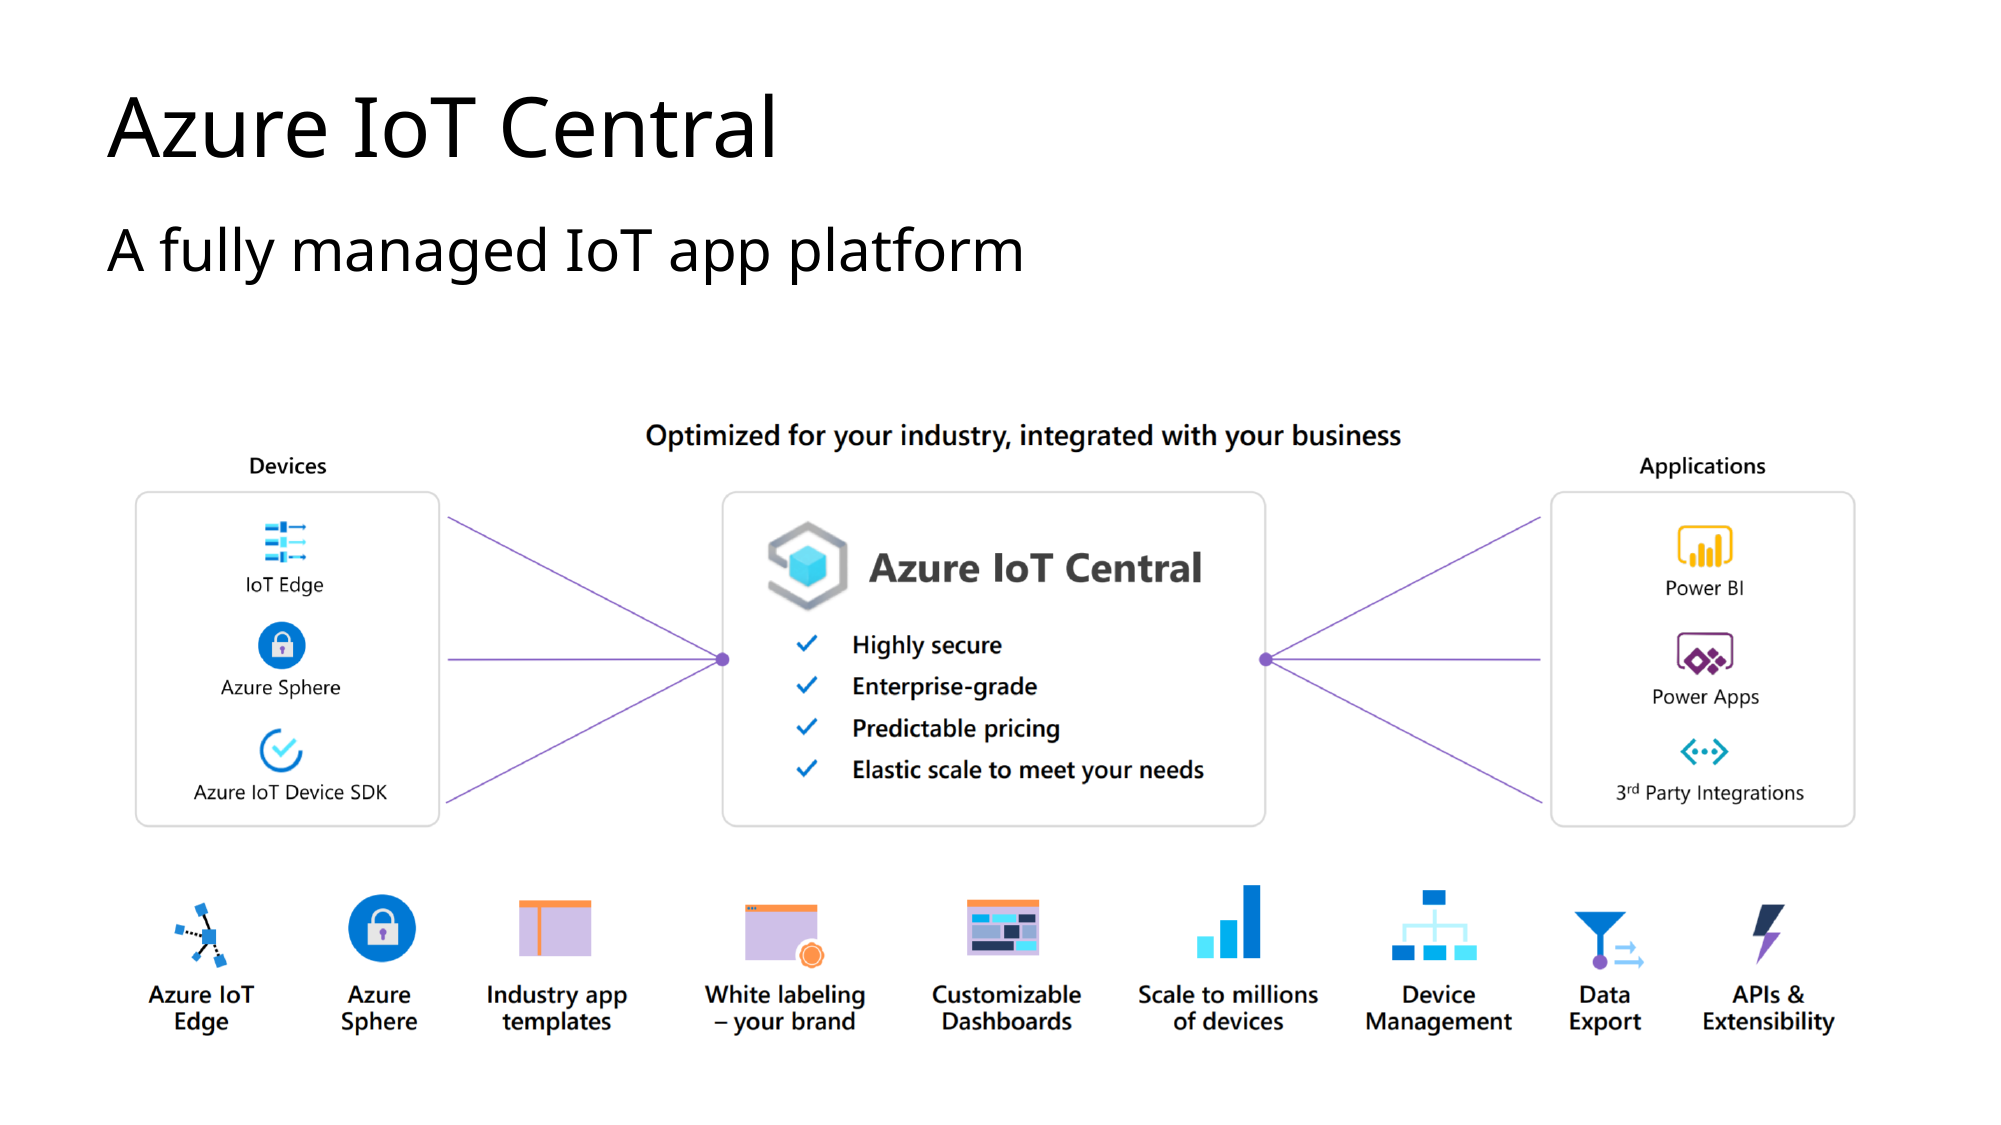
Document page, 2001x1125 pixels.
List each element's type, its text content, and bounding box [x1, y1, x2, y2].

picture [96, 385, 1904, 1066]
title Azure IoT Central [92, 56, 1863, 205]
list A fully managed IoT app platform [92, 214, 1908, 319]
